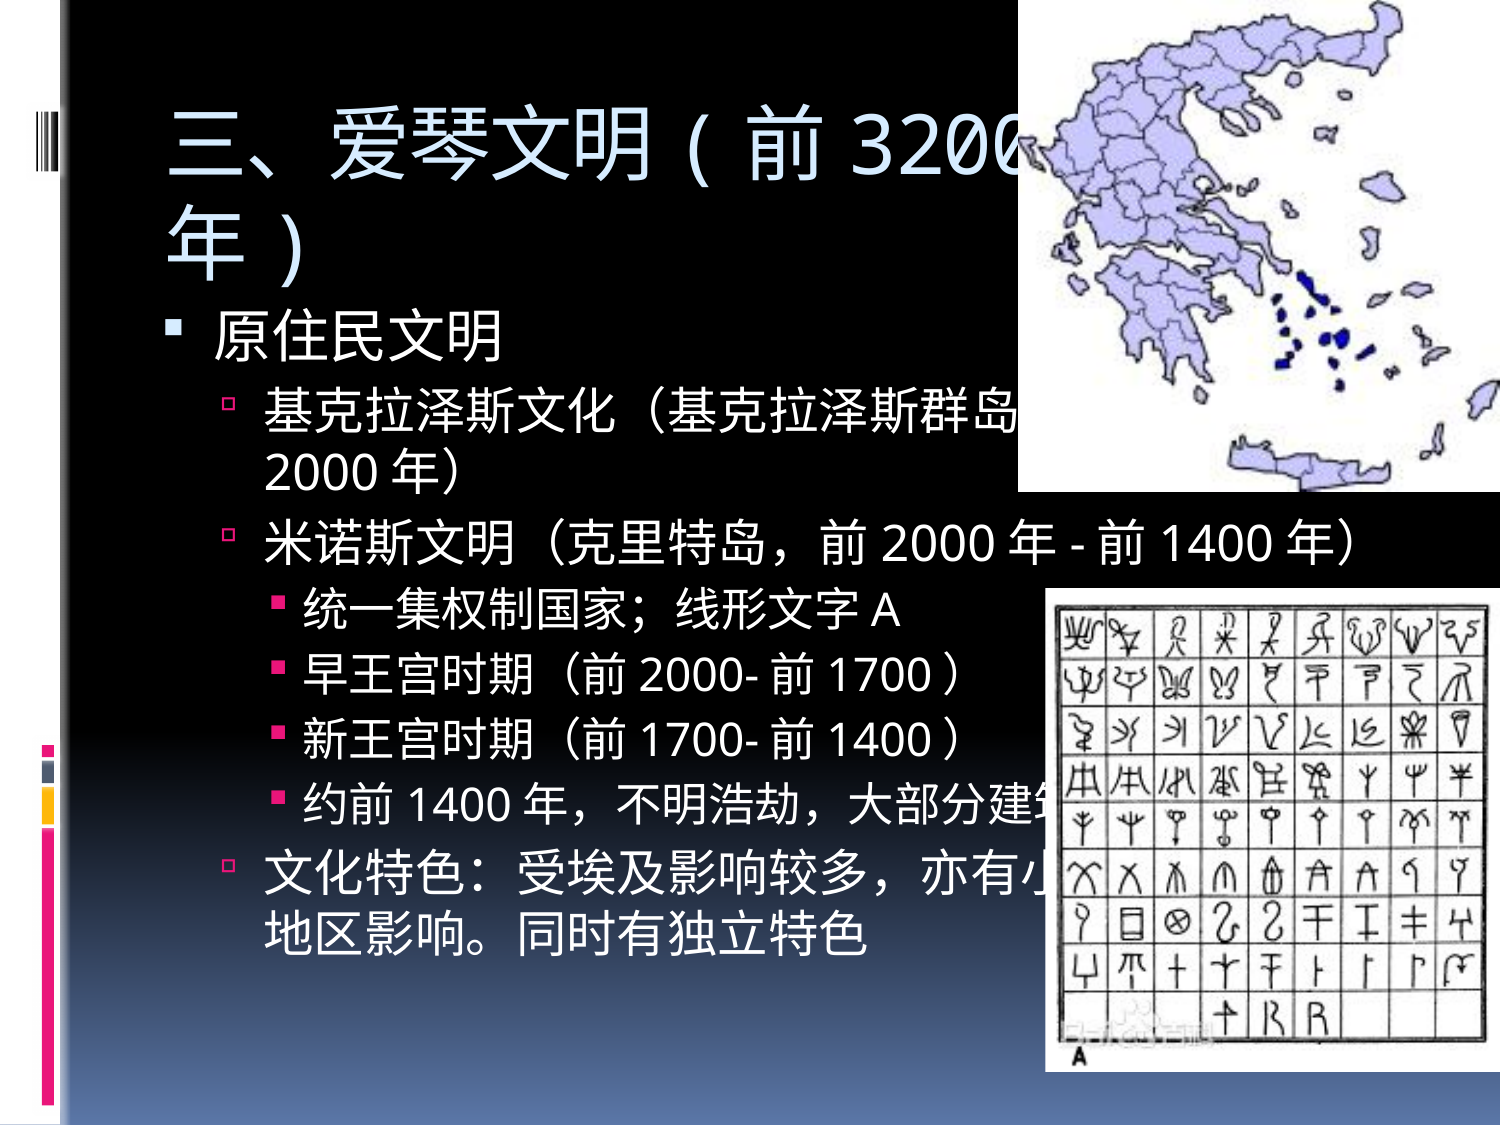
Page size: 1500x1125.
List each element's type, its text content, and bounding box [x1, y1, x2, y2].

picture [1044, 588, 1500, 1073]
picture [1018, 0, 1500, 493]
list 原住民文明 基克拉泽斯文化（基克拉泽斯群岛，前3200年-前2000年） 米诺斯文明（克里特岛，前2000年-前1400年） 统一集权制国家；线形文字A 早王宫时期（前2000-前1700） 新王宫时期（前1700-前1400） 约前1400年，不明浩劫，大部分建筑被毁，文明衰落 文化特色：受埃及影响较多，亦有小亚细亚、黎凡特地区影响。同时有独立特色 [135, 292, 1447, 1043]
title 三、爱琴文明(前3200-前1200年) [150, 83, 1010, 234]
